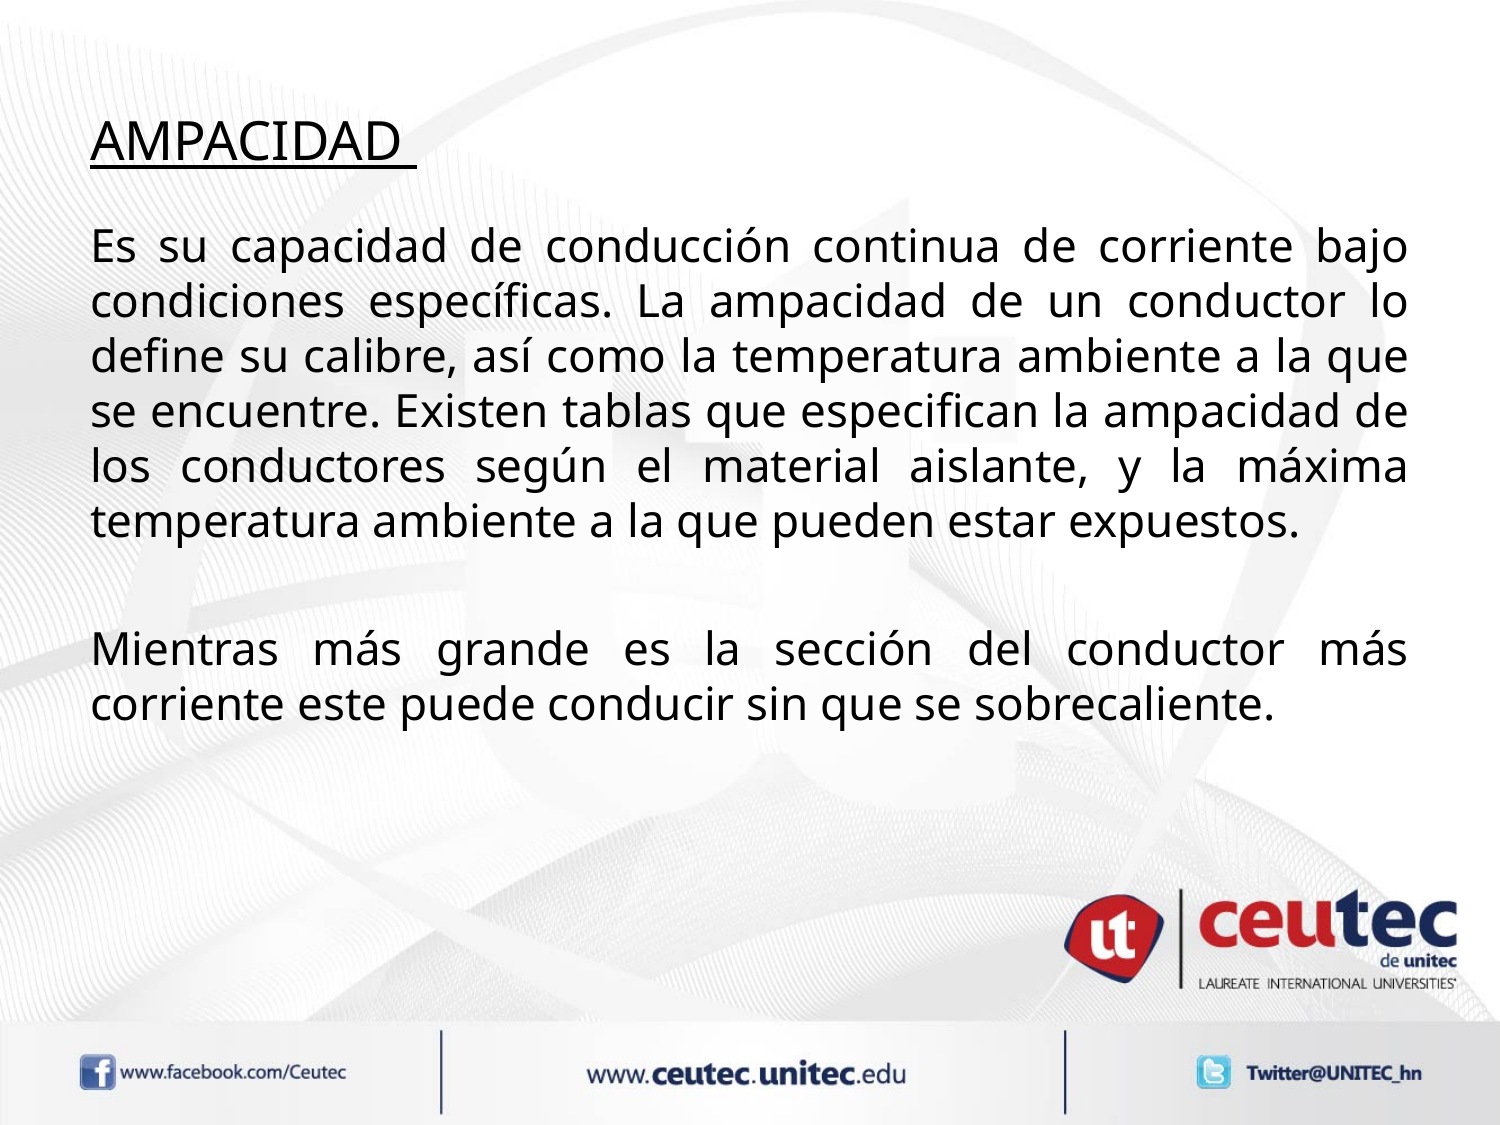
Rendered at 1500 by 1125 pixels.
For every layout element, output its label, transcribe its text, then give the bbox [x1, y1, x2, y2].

list Es su capacidad de conducción continua de corriente bajo condiciones específicas. La ampacidad de un conductor lo define su calibre, así como la temperatura ambiente a la que se encuentre. Existen tablas que especifican la ampacidad de los conductores según el material aislante, y la máxima temperatura ambiente a la que pueden estar expuestos. Mientras más grande es la sección del conductor más corriente este puede conducir sin que se sobrecaliente. [75, 208, 1425, 952]
picture [0, 0, 1500, 1125]
title AMPACIDAD [75, 45, 1425, 208]
